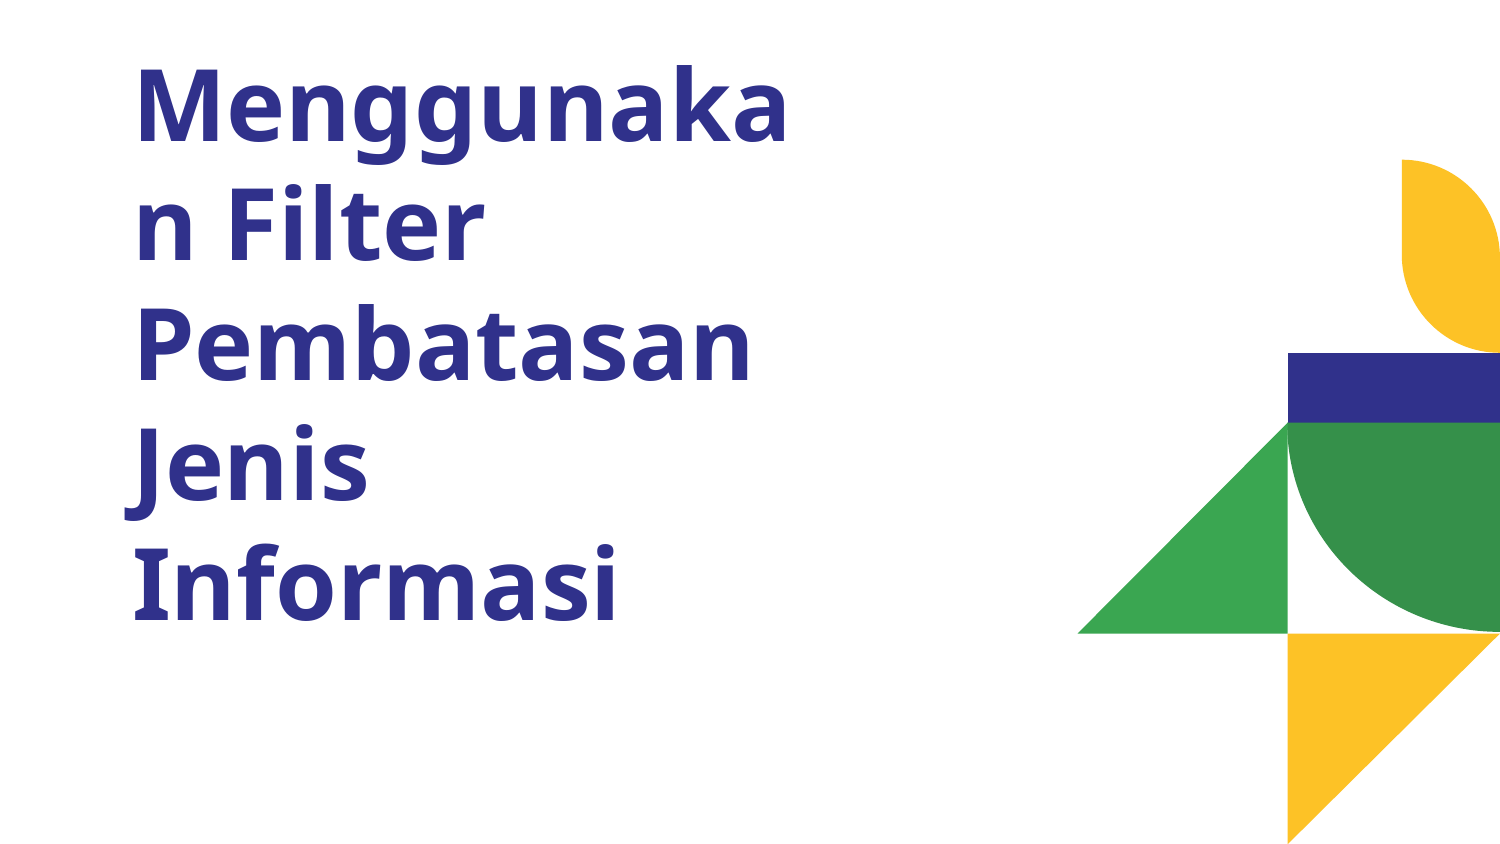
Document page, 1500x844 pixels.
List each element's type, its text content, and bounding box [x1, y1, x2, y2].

title Menggunakan Filter Pembatasan Jenis Informasi [116, 421, 841, 656]
